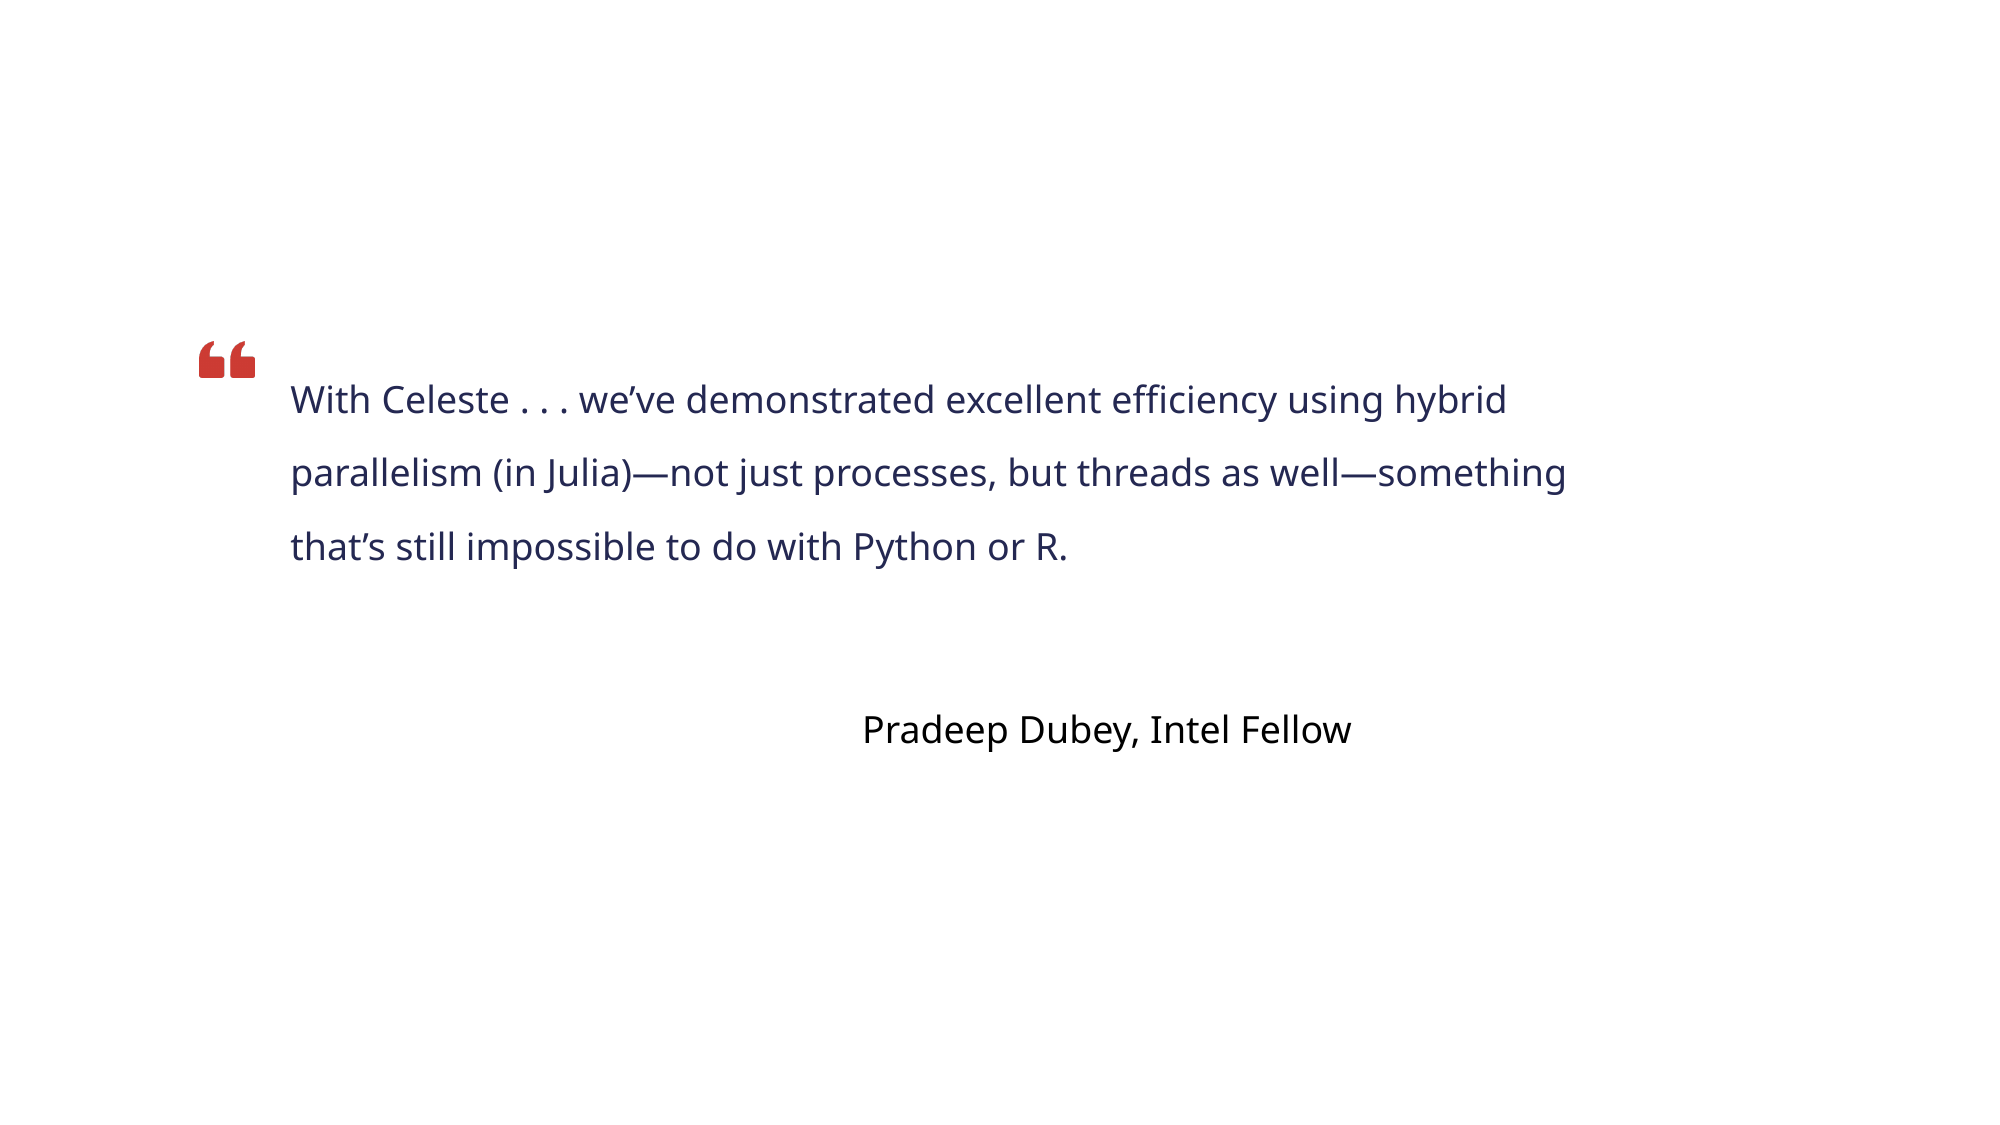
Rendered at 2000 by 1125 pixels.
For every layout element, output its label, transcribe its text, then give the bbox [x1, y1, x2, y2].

text_box With Celeste . . . we’ve demonstrated excellent efficiency using hybrid parallelism (in Julia)—not just processes, but threads as well—something that’s still impossible to do with Python or R. [279, 341, 1677, 574]
picture [199, 341, 255, 378]
text_box Pradeep Dubey, Intel Fellow [841, 700, 1677, 757]
